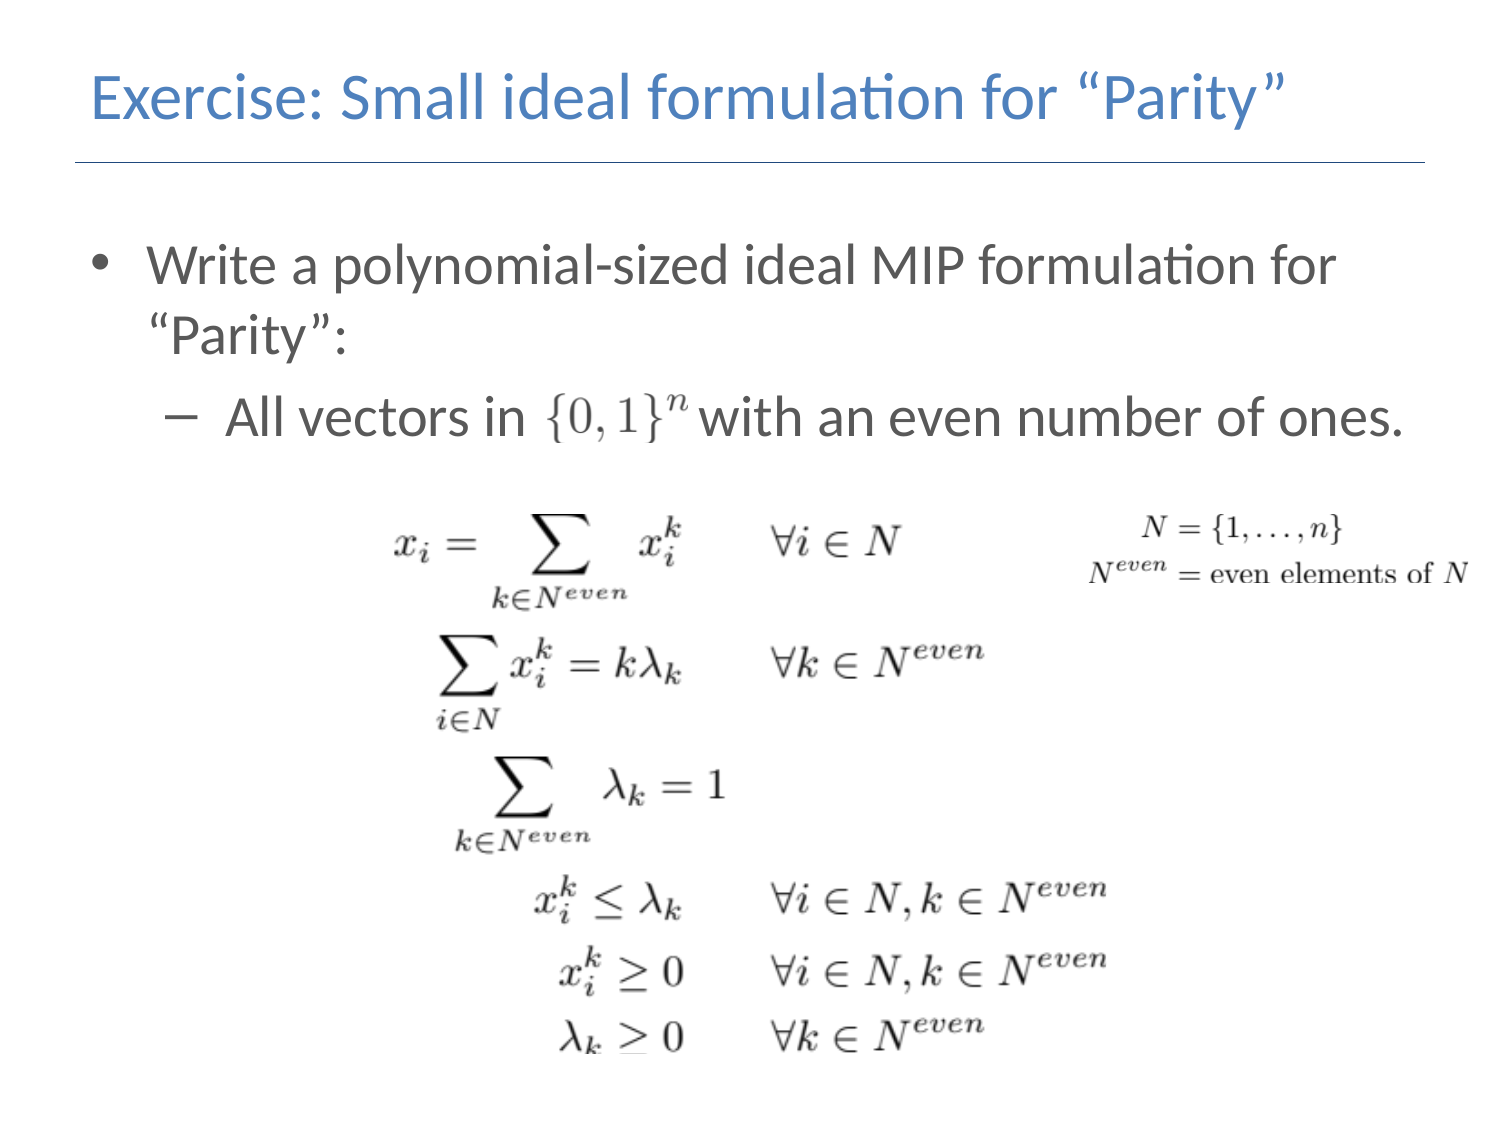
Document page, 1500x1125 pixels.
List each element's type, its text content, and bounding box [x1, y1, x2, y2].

list Write a polynomial-sized ideal MIP formulation for “Parity”: All vectors in with an even number of ones. [75, 218, 1425, 1005]
picture [393, 514, 1469, 1054]
picture [546, 391, 689, 444]
title Exercise: Small ideal formulation for “Parity” [75, 45, 1425, 141]
